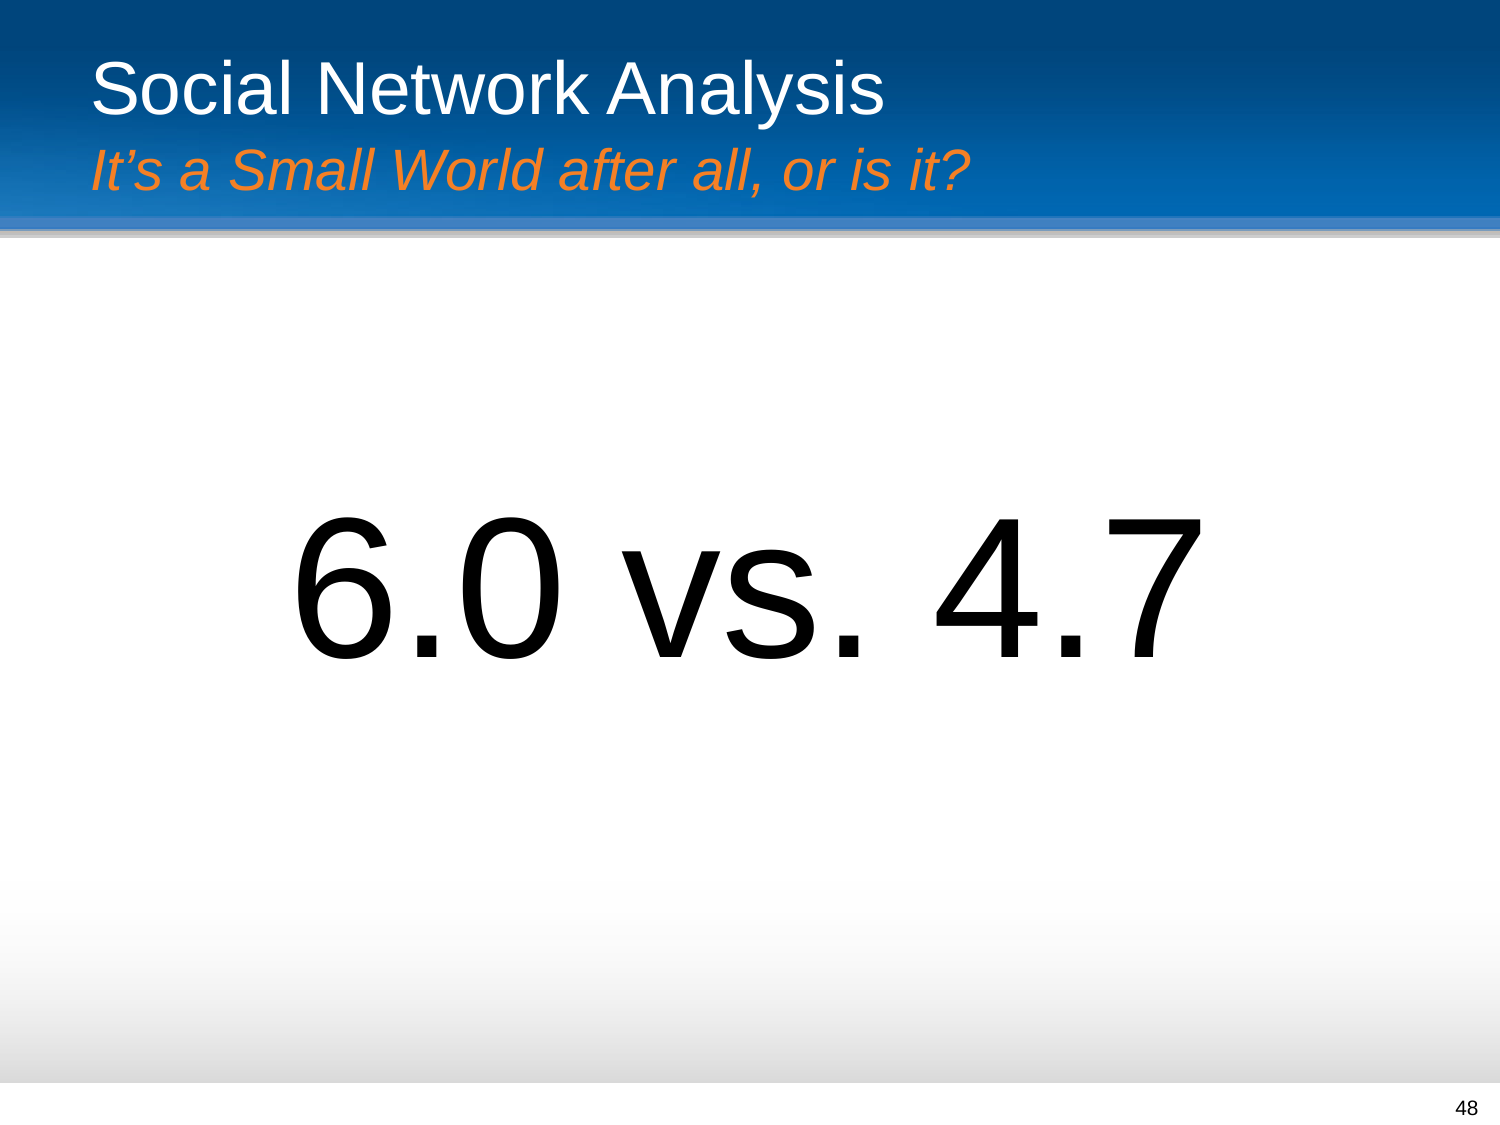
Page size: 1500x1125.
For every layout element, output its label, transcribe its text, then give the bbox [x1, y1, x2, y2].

text_box 6.0 vs. 4.7 [74, 449, 1425, 705]
slide_number 48 [1400, 1087, 1494, 1125]
title Social Network Analysis [74, 37, 1201, 138]
list It’s a Small World after all, or is it? [74, 138, 1201, 226]
text_box [0, 879, 1500, 1083]
picture [0, 0, 1500, 879]
picture [0, 1083, 1500, 1125]
